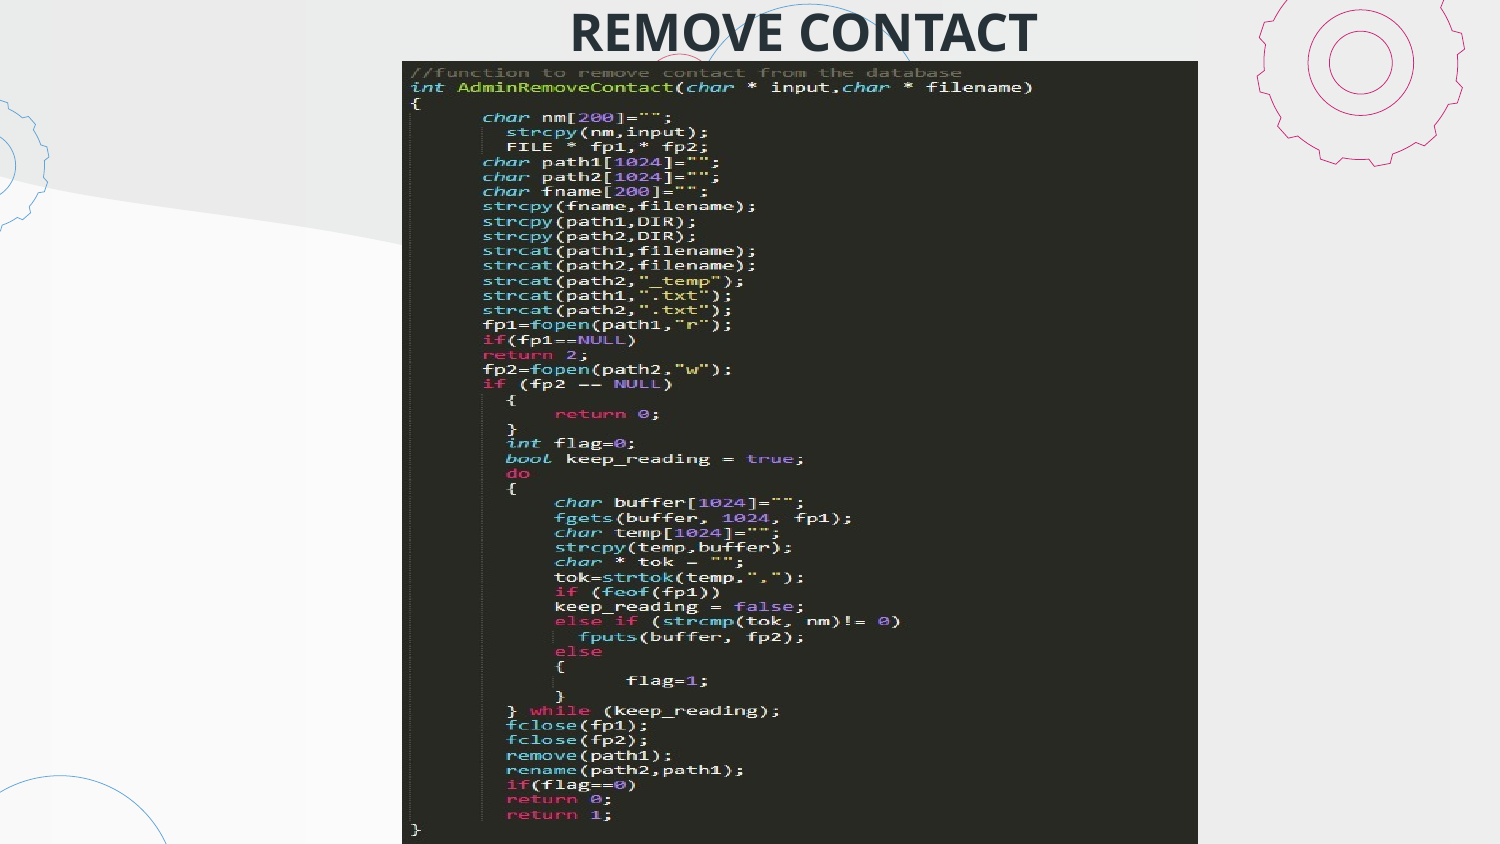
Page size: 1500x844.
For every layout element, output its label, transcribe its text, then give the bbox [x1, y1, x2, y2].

picture [402, 60, 1198, 844]
title REMOVE CONTACT [180, 0, 1306, 62]
